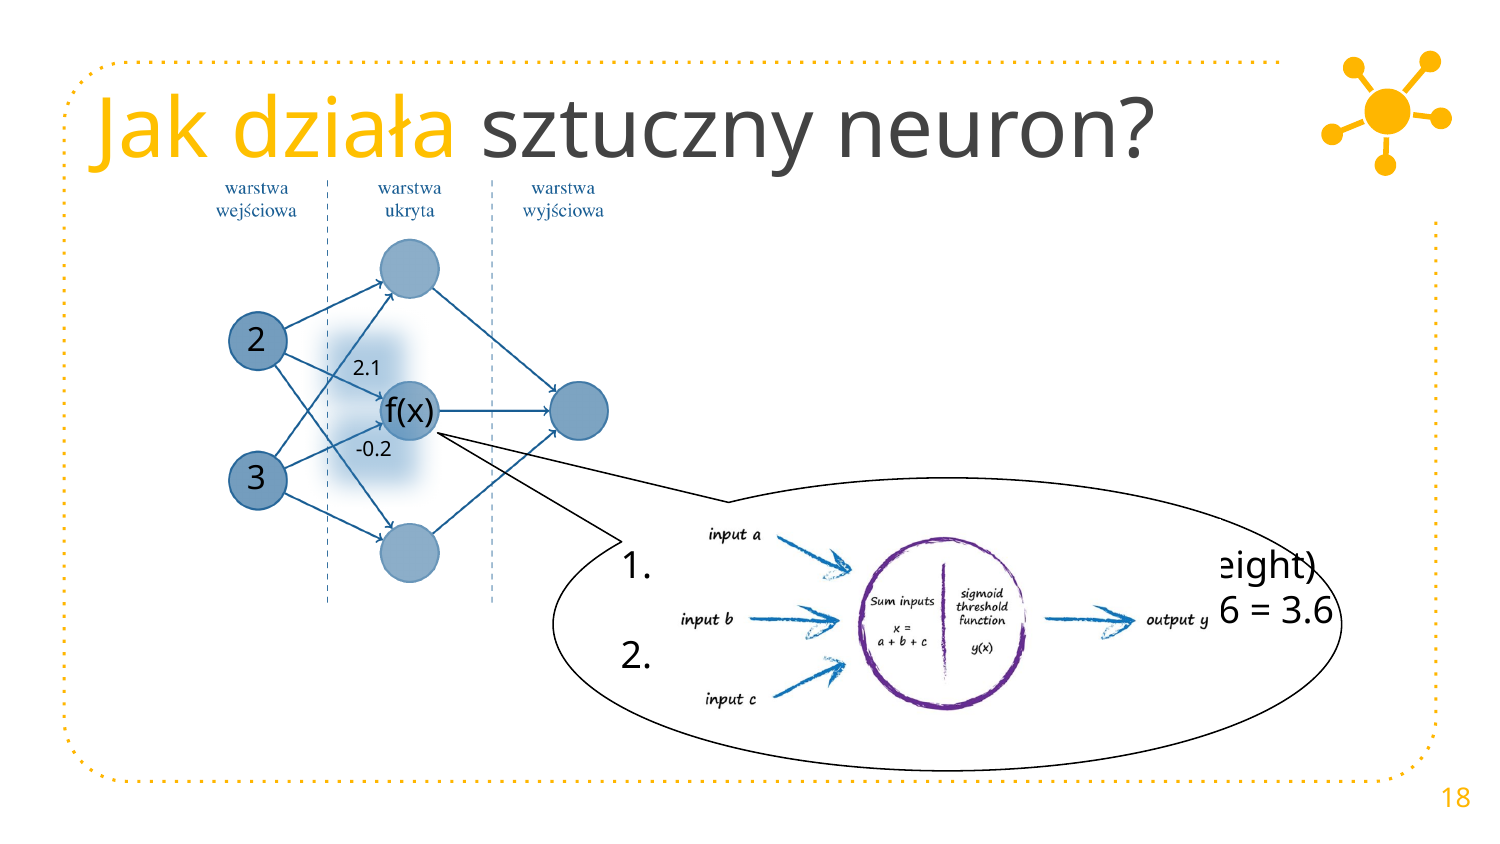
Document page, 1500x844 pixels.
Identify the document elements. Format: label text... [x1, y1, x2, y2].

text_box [1321, 50, 1453, 177]
slide_number 18 [1411, 753, 1500, 844]
title Jak działa sztuczny neuron? [80, 58, 1275, 200]
picture [662, 519, 1222, 721]
text_box 1. (input1 * weight) + (input2 * weight) (2 * 2.1) + (3 * -0.2) = 4.2 – 0.6 = 3.6 2. activation function (reLU) f(3.6) = 3.6 [605, 533, 1500, 729]
text_box [1223, 519, 1256, 533]
text_box [671, 729, 1224, 771]
picture [172, 180, 647, 603]
text_box [553, 610, 605, 698]
text_box [652, 477, 1216, 533]
